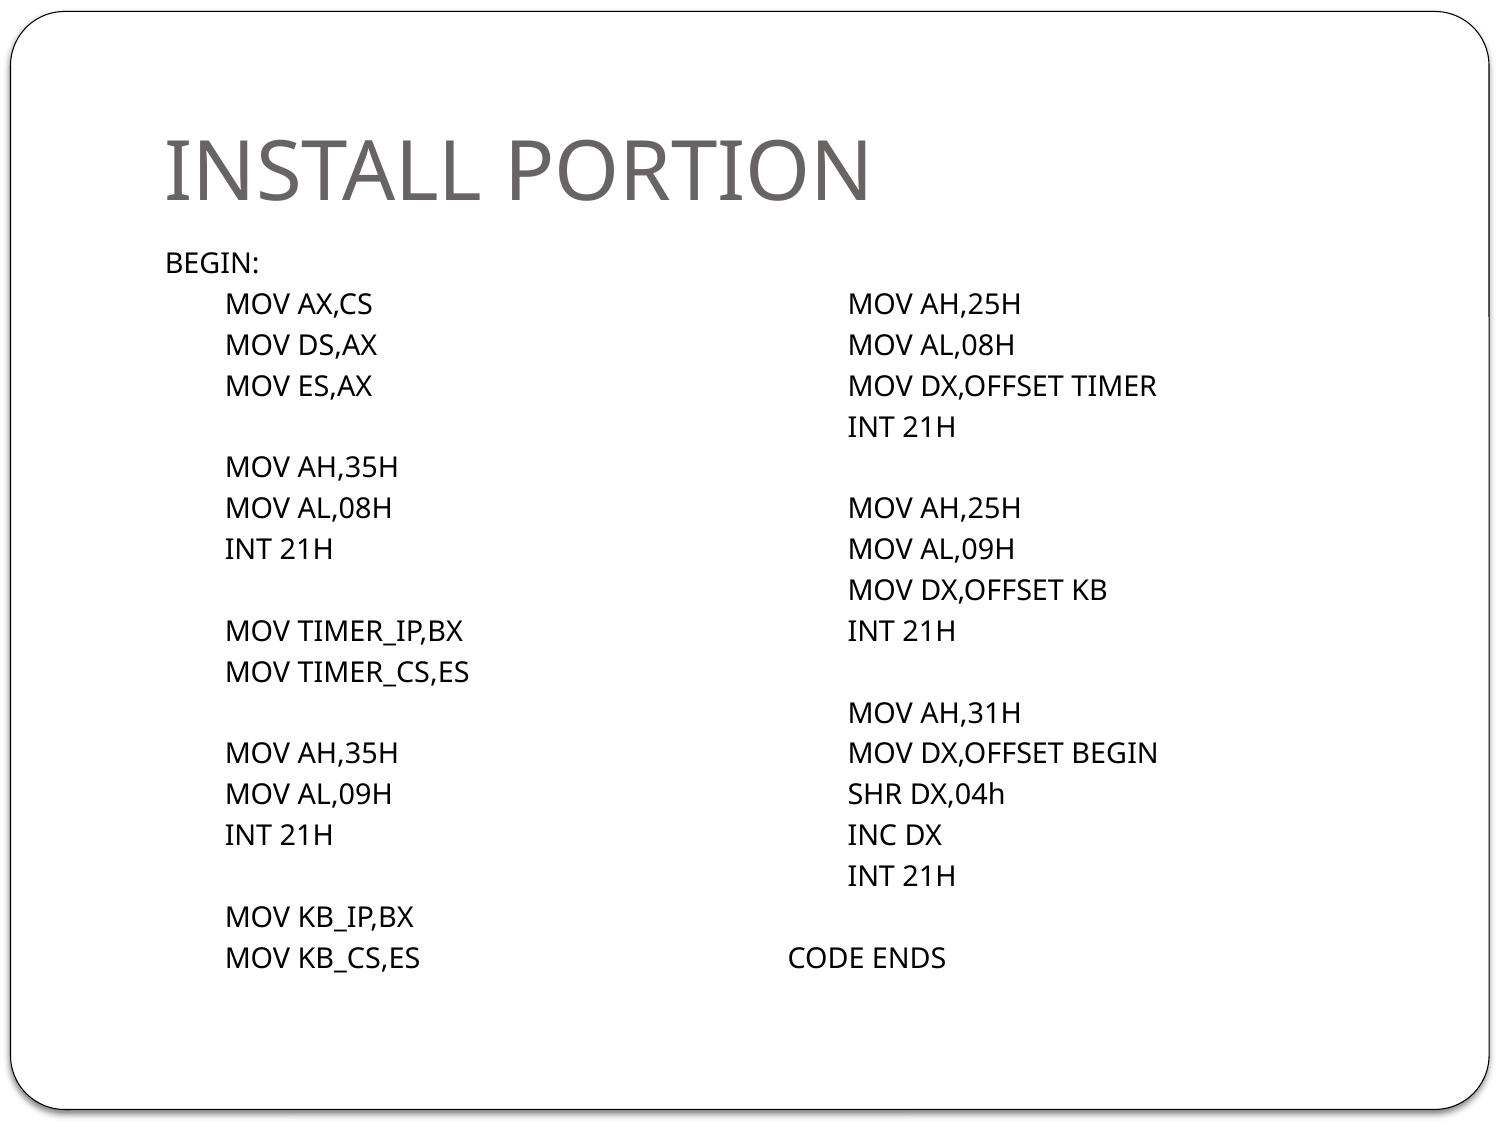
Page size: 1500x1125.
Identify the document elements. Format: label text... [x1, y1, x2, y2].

list BEGIN: MOV AX,CS MOV DS,AX MOV ES,AX MOV AH,35H MOV AL,08H INT 21H MOV TIMER_IP,BX MOV TIMER_CS,ES MOV AH,35H MOV AL,09H INT 21H MOV KB_IP,BX MOV KB_CS,ES MOV AH,25H MOV AL,08H MOV DX,OFFSET TIMER INT 21H MOV AH,25H MOV AL,09H MOV DX,OFFSET KB INT 21H MOV AH,31H MOV DX,OFFSET BEGIN SHR DX,04h INC DX INT 21H CODE ENDS [150, 237, 1425, 988]
title INSTALL PORTION [150, 45, 1425, 233]
